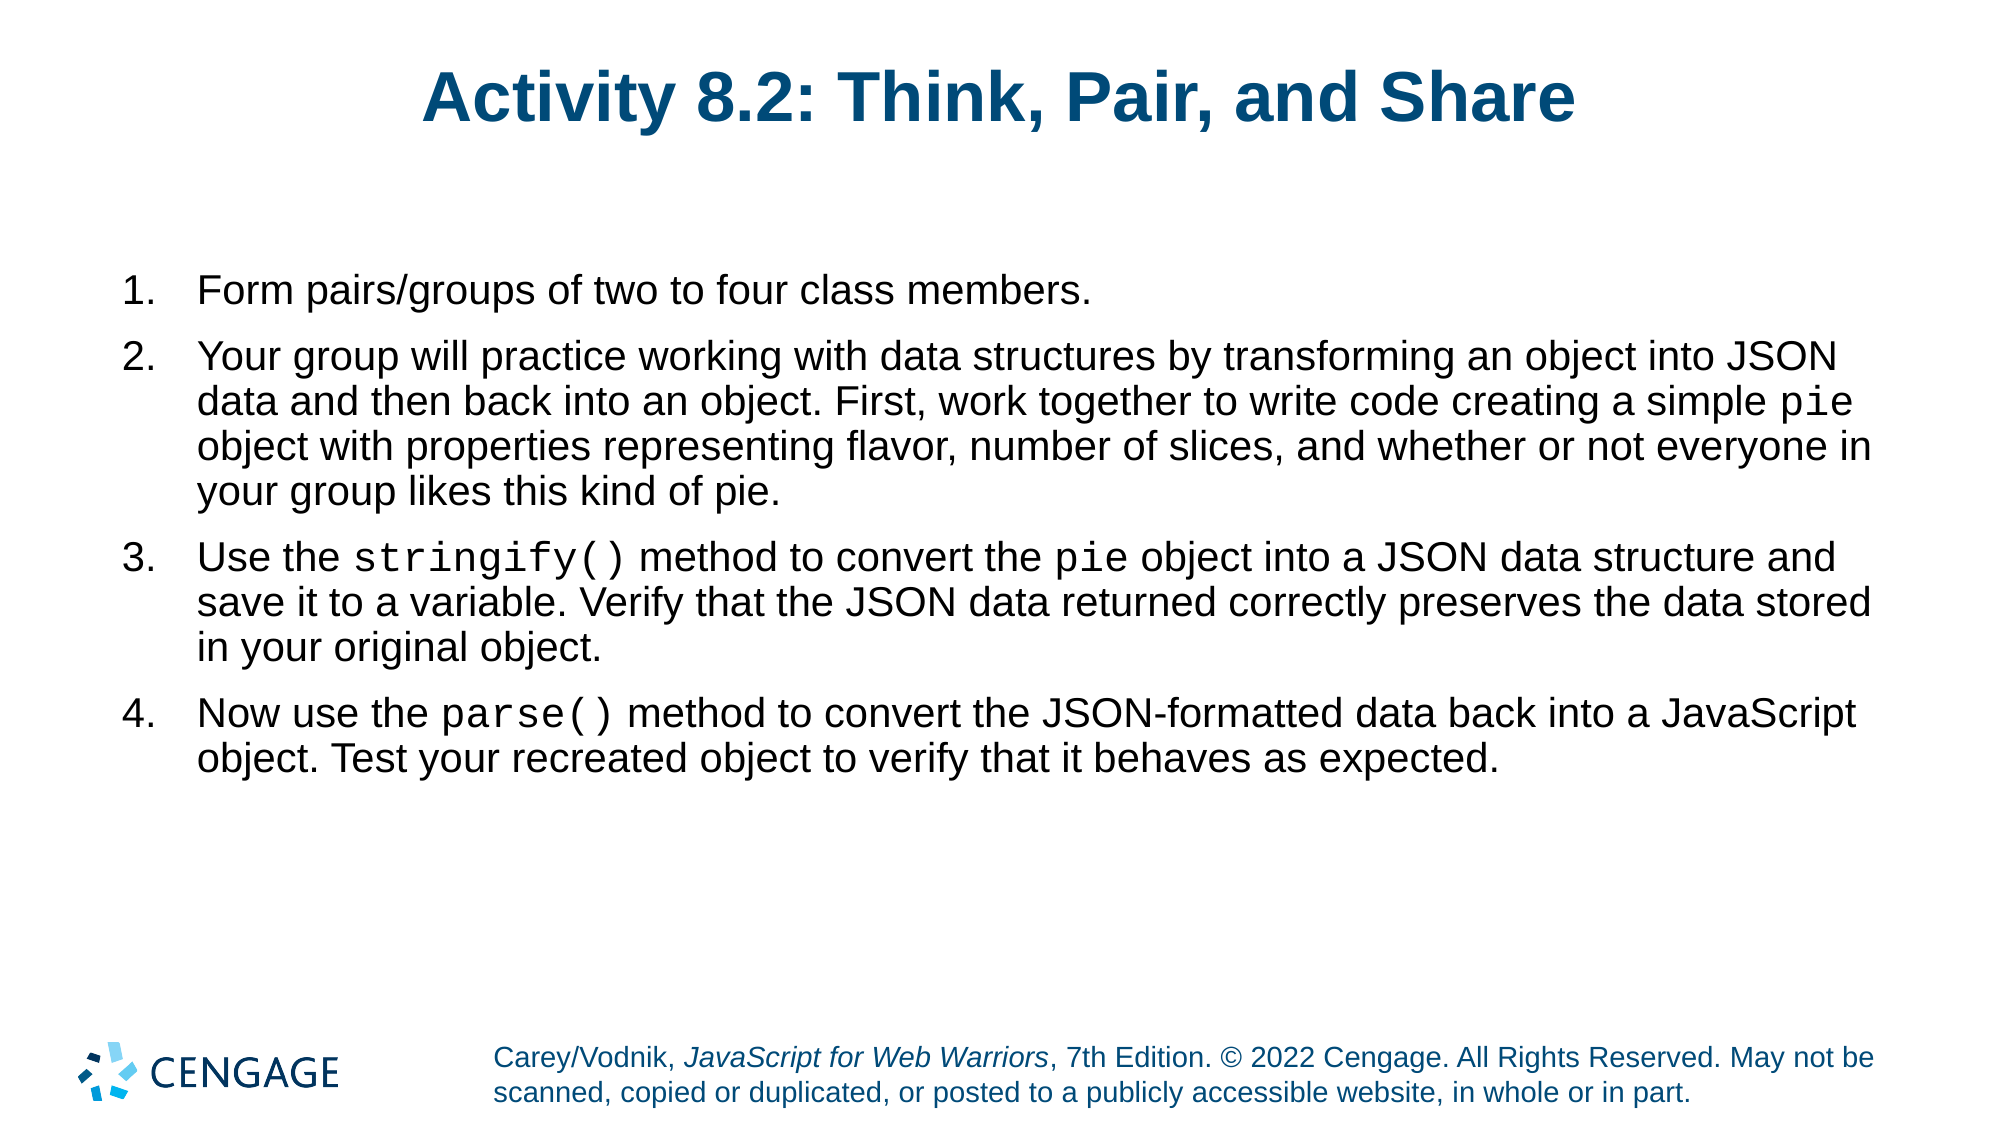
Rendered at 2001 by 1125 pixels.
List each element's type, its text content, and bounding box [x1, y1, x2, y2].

title Activity 8.2: Think, Pair, and Share [137, 59, 1863, 171]
picture [78, 1042, 338, 1101]
list Form pairs/groups of two to four class members. Your group will practice working with data structures by transforming an object into JSON data and then back into an object. First, work together to write code creating a simple pie object with properties representing flavor, number of slices, and whether or not everyone in your group likes this kind of pie. Use the stringify() method to convert the pie object into a JSON data structure and save it to a variable. Verify that the JSON data returned correctly preserves the data stored in your original object. Now use the parse() method to convert the JSON-formatted data back into a JavaScript object. Test your recreated object to verify that it behaves as expected. [121, 268, 1880, 990]
